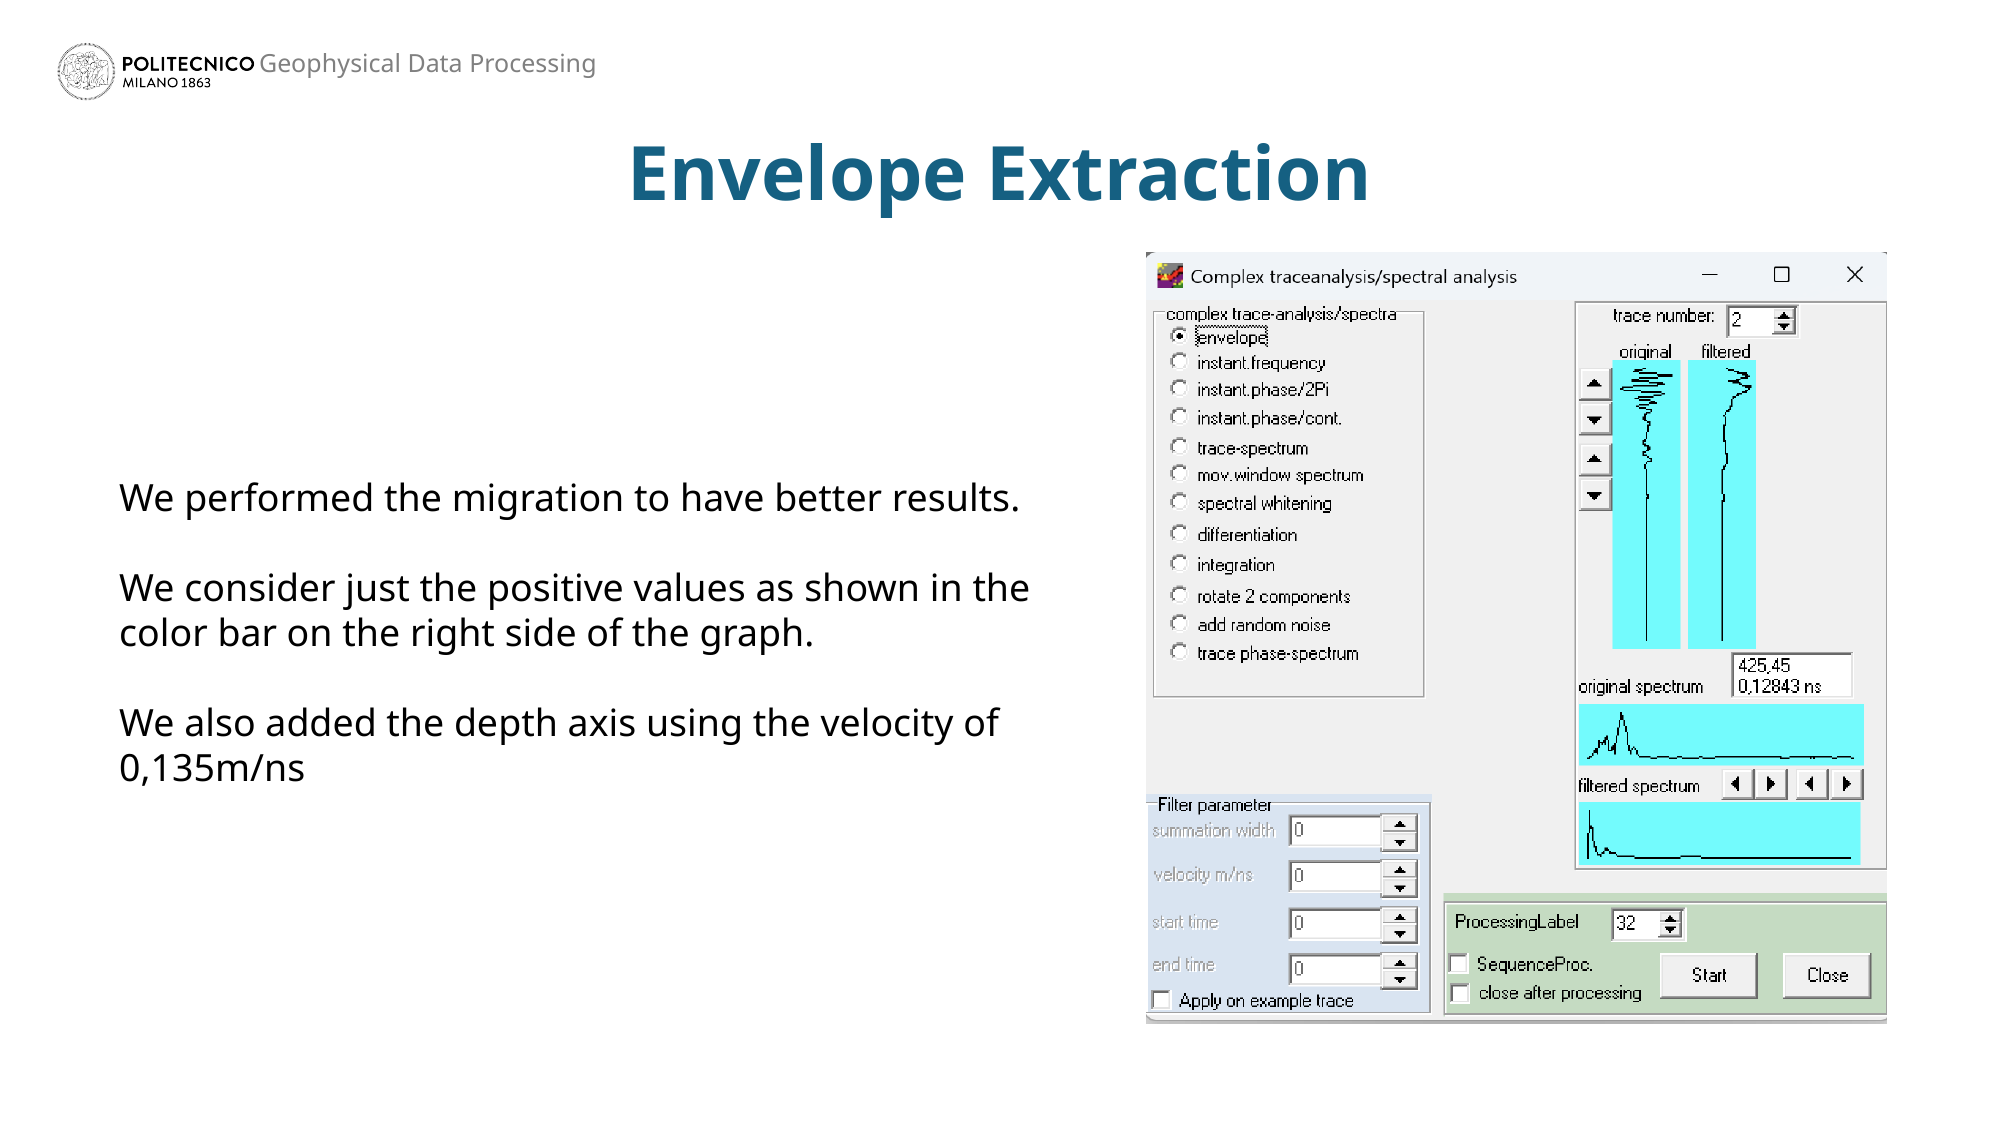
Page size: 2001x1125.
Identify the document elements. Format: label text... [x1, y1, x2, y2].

picture [1145, 251, 1887, 1025]
picture [54, 41, 288, 102]
text_box We performed the migration to have better results. We consider just the positive values as shown in the color bar on the right side of the graph. We also added the depth axis using the velocity of 0,135m/ns [104, 466, 1110, 797]
text_box Envelope Extraction [610, 101, 1390, 253]
text_box Geophysical Data Processing [244, 40, 613, 86]
